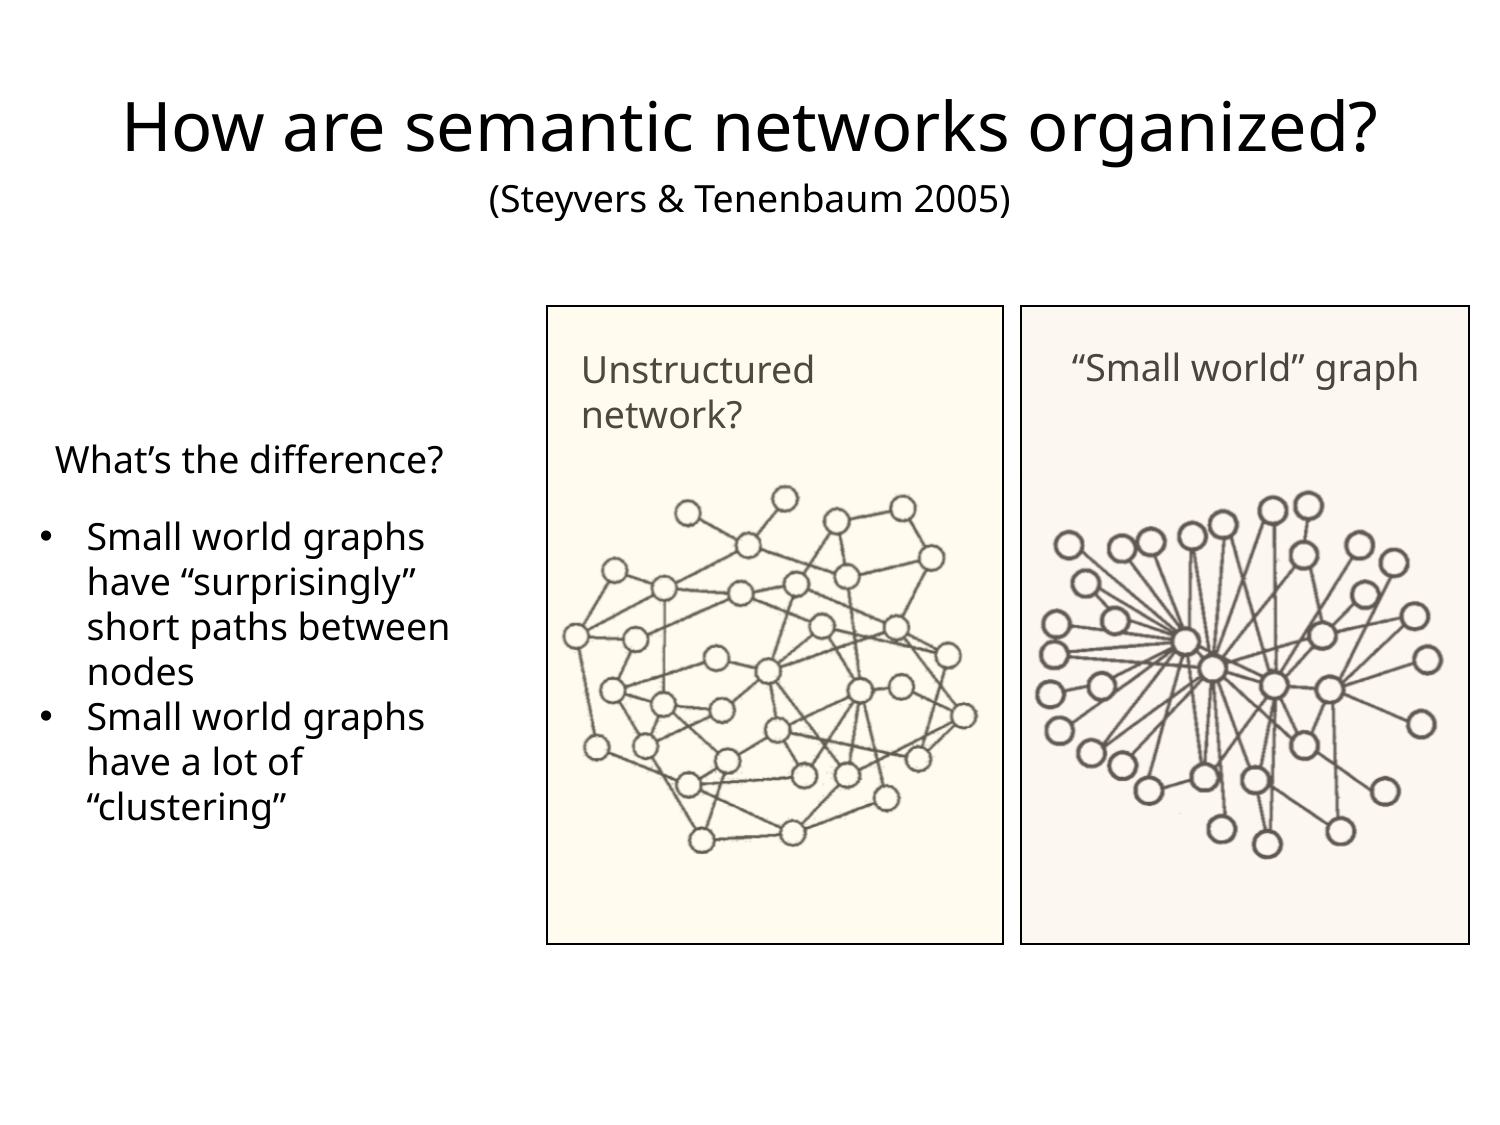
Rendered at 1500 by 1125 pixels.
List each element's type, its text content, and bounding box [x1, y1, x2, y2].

title How are semantic networks organized? [103, 59, 1397, 198]
text_box (Steyvers & Tenenbaum 2005) [474, 167, 1026, 228]
text_box [1020, 305, 1470, 474]
text_box [546, 305, 1004, 945]
text_box What’s the difference? [40, 428, 459, 489]
text_box Small world graphs have “surprisingly” short paths between nodes Small world graphs have a lot of “clustering” [24, 505, 474, 881]
picture [547, 474, 1500, 905]
text_box [1020, 905, 1470, 945]
